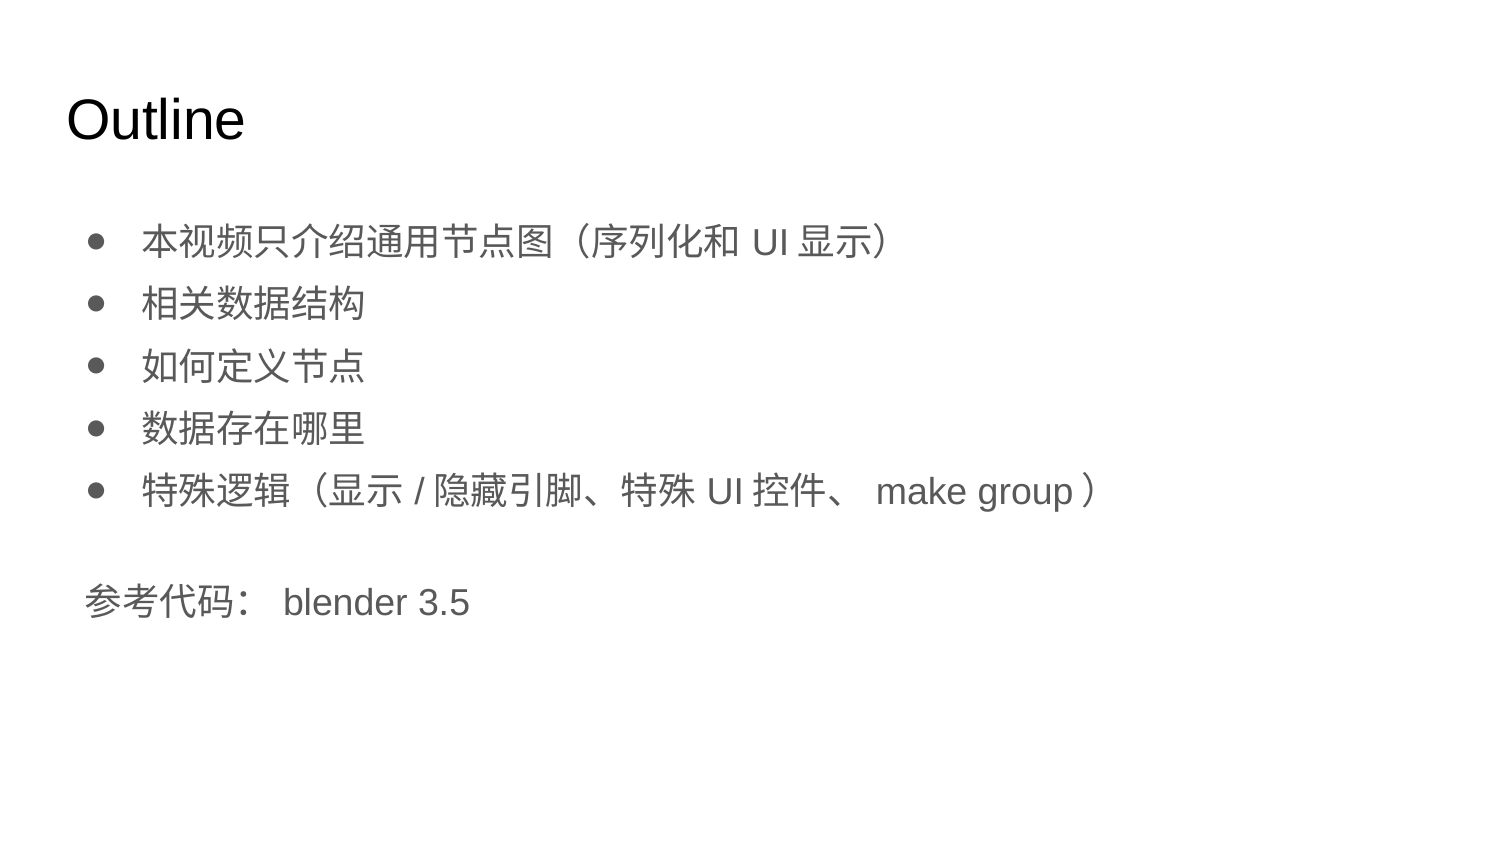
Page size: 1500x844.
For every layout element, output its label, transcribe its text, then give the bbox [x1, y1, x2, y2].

title Outline [51, 72, 1449, 167]
list 本视频只介绍通用节点图（序列化和UI显示） 相关数据结构 如何定义节点 数据存在哪里 特殊逻辑（显示/隐藏引脚、特殊UI控件、make group） 参考代码：blender 3.5 [51, 189, 1449, 750]
